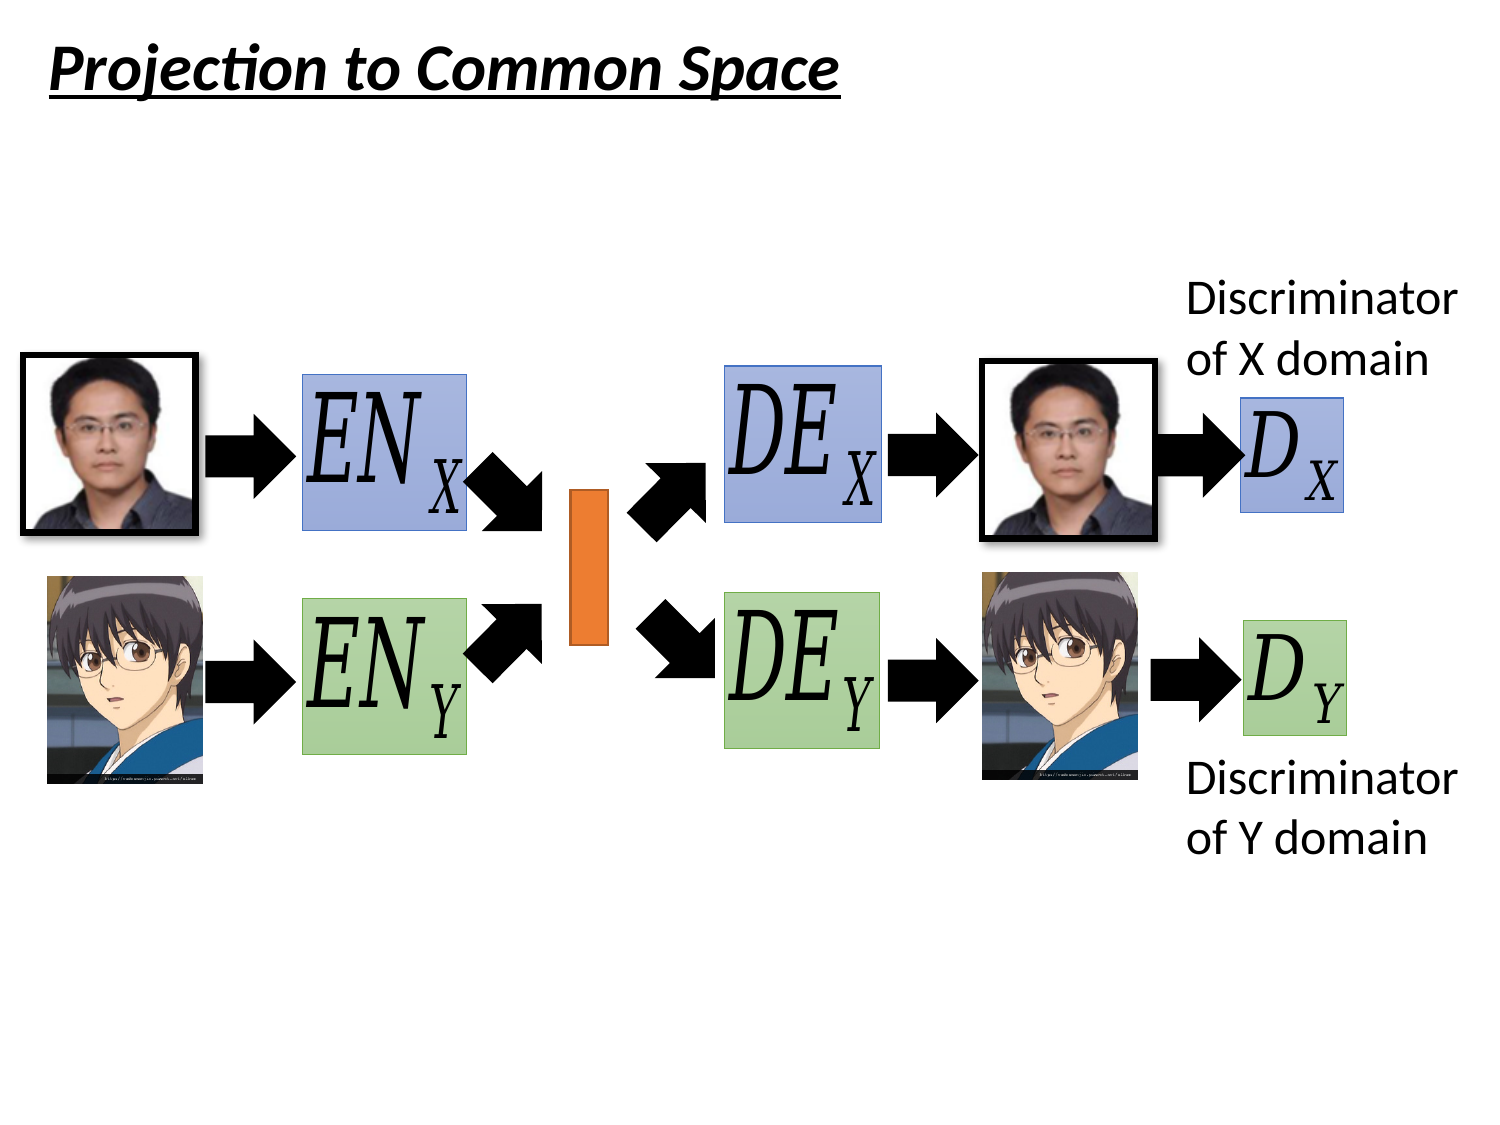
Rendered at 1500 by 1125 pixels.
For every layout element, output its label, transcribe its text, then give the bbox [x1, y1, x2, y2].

text_box [569, 489, 609, 646]
text_box [887, 638, 979, 724]
text_box [626, 462, 706, 543]
picture [25, 358, 193, 530]
text_box [462, 603, 542, 684]
text_box [1154, 412, 1246, 498]
text_box [462, 451, 543, 532]
text_box [887, 412, 979, 498]
text_box [1150, 637, 1242, 723]
text_box [205, 413, 297, 499]
text_box [205, 639, 297, 725]
text_box Discriminator of X domain [1171, 257, 1500, 393]
text_box Discriminator of Y domain [1171, 737, 1500, 873]
text_box Projection to Common Space [33, 16, 857, 111]
picture [982, 572, 1138, 780]
text_box [635, 599, 715, 679]
picture [985, 364, 1152, 536]
picture [47, 576, 203, 784]
